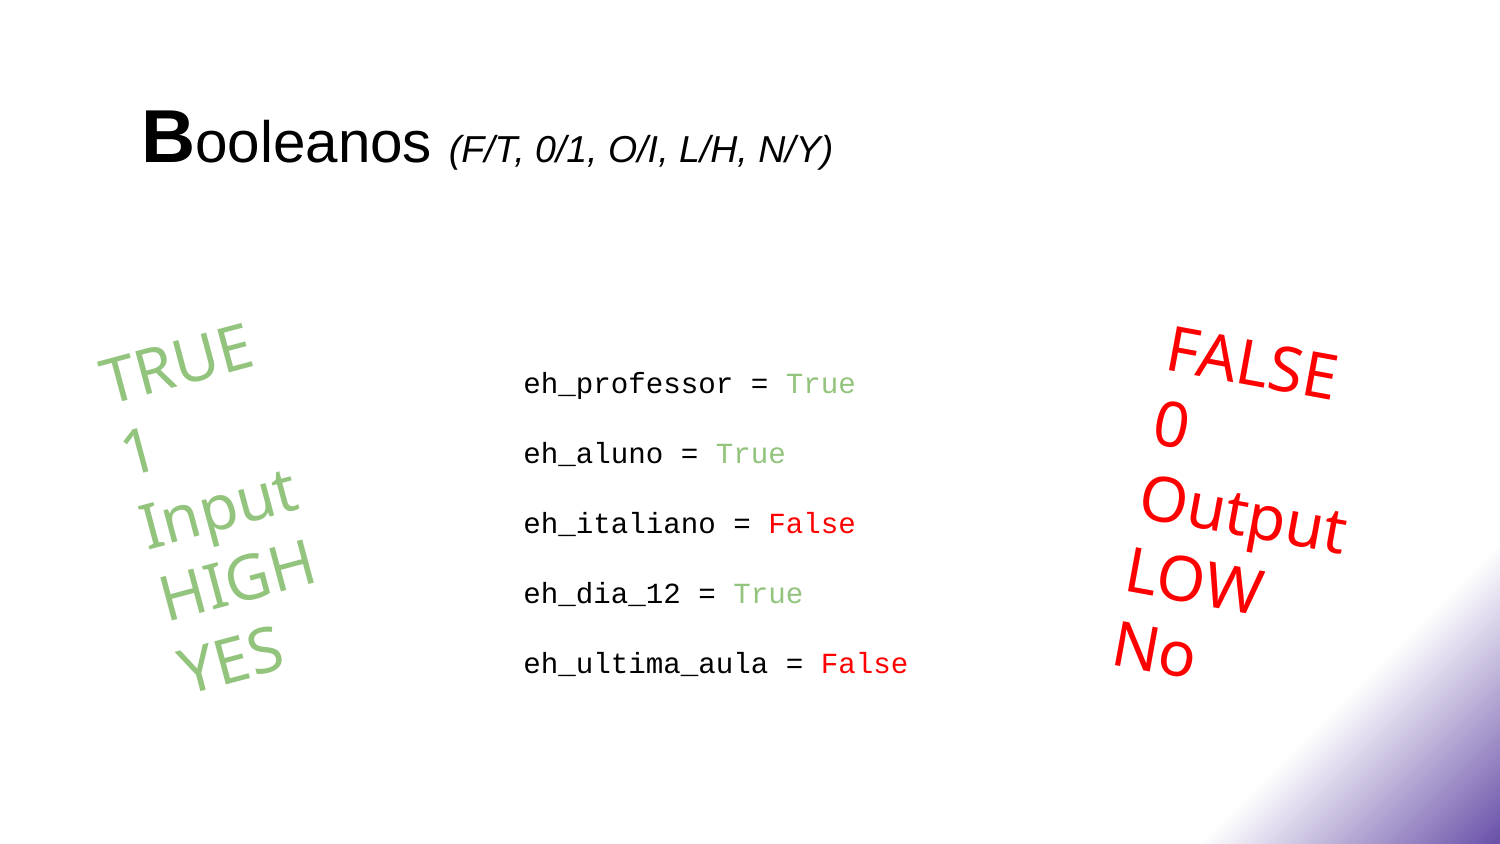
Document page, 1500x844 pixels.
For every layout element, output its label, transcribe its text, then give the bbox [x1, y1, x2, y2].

text_box FALSE 0 Output LOW No [1138, 290, 1404, 468]
text_box eh_professor = True eh_aluno = True eh_italiano = False eh_dia_12 = True eh_ultima_aula = False [508, 349, 939, 740]
text_box TRUE 1 Input HIGH YES [73, 271, 392, 641]
title Booleanos (F/T, 0/1, O/I, L/H, N/Y) [51, 72, 1449, 198]
